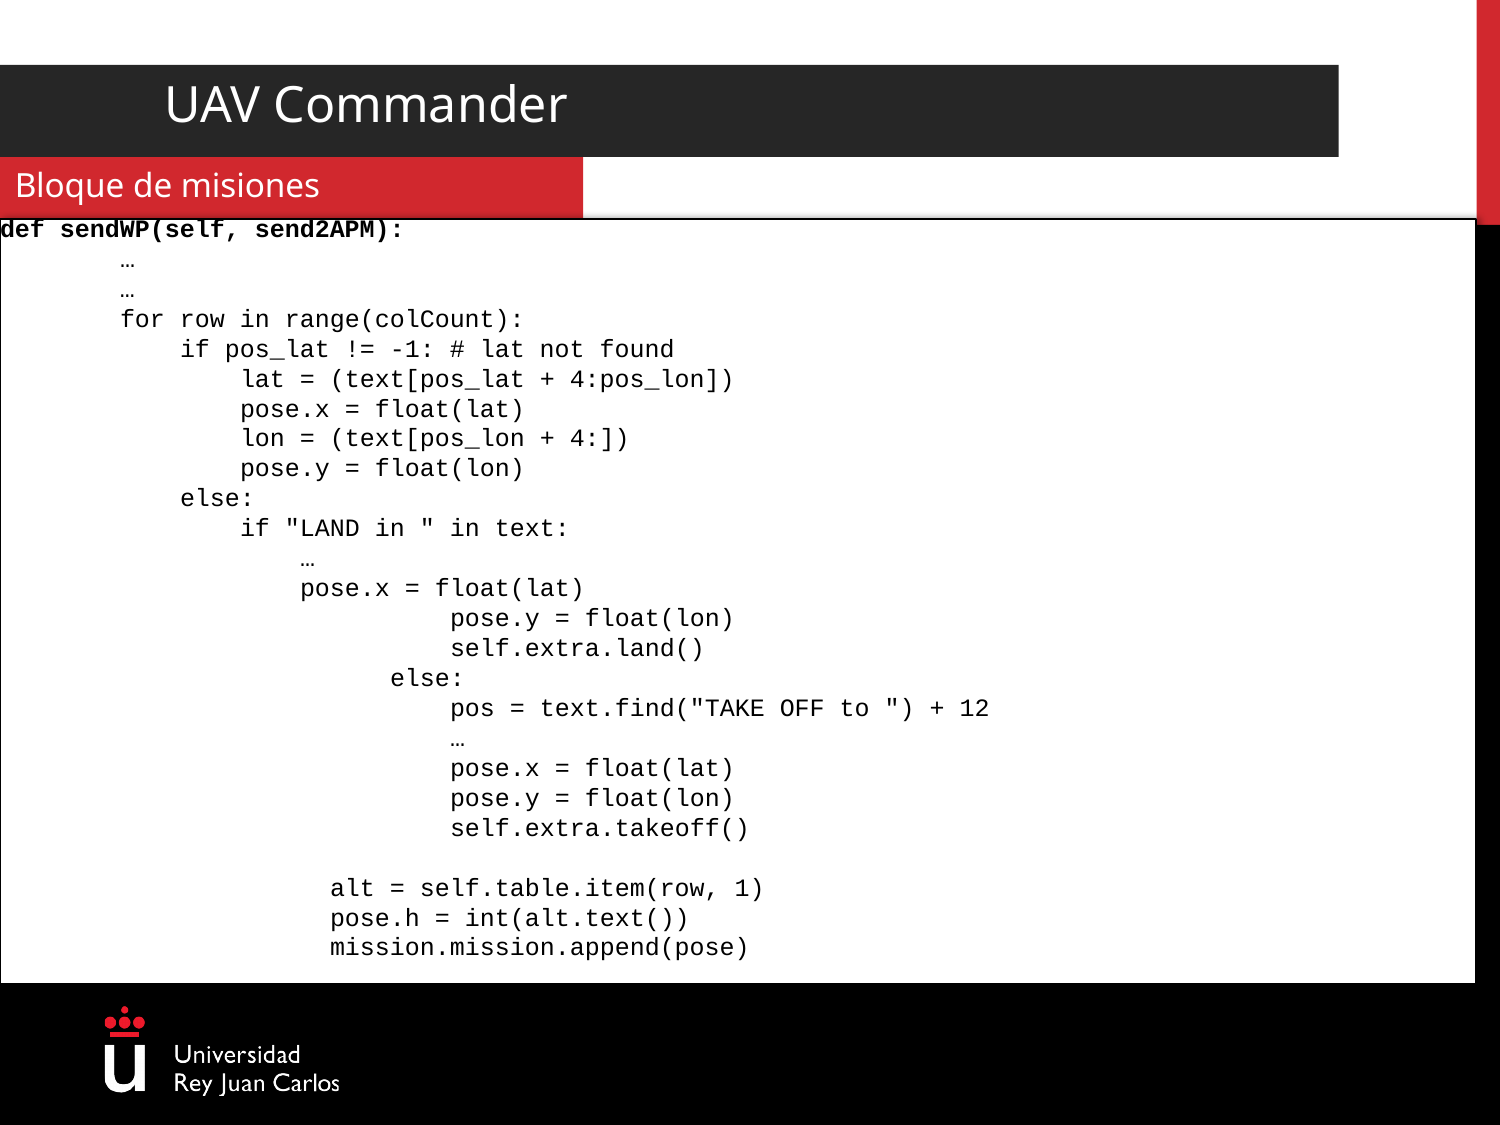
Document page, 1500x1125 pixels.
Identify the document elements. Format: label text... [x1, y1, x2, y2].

text_box Bloque de misiones [0, 157, 584, 216]
picture [104, 1006, 339, 1097]
text_box def sendWP(self, send2APM): … … for row in range(colCount): if pos_lat != -1: # lat not found lat = (text[pos_lat + 4:pos_lon]) pose.x = float(lat) lon = (text[pos_lon + 4:]) pose.y = float(lon) else: if "LAND in " in text: … pose.x = float(lat) pose.y = float(lon) self.extra.land() else: pos = text.find("TAKE OFF to ") + 12 … pose.x = float(lat) pose.y = float(lon) self.extra.takeoff() alt = self.table.item(row, 1) pose.h = int(alt.text()) mission.mission.append(pose) [0, 218, 1477, 985]
text_box [0, 983, 1500, 1125]
text_box UAV Commander [0, 64, 1339, 157]
picture [356, 289, 1478, 984]
